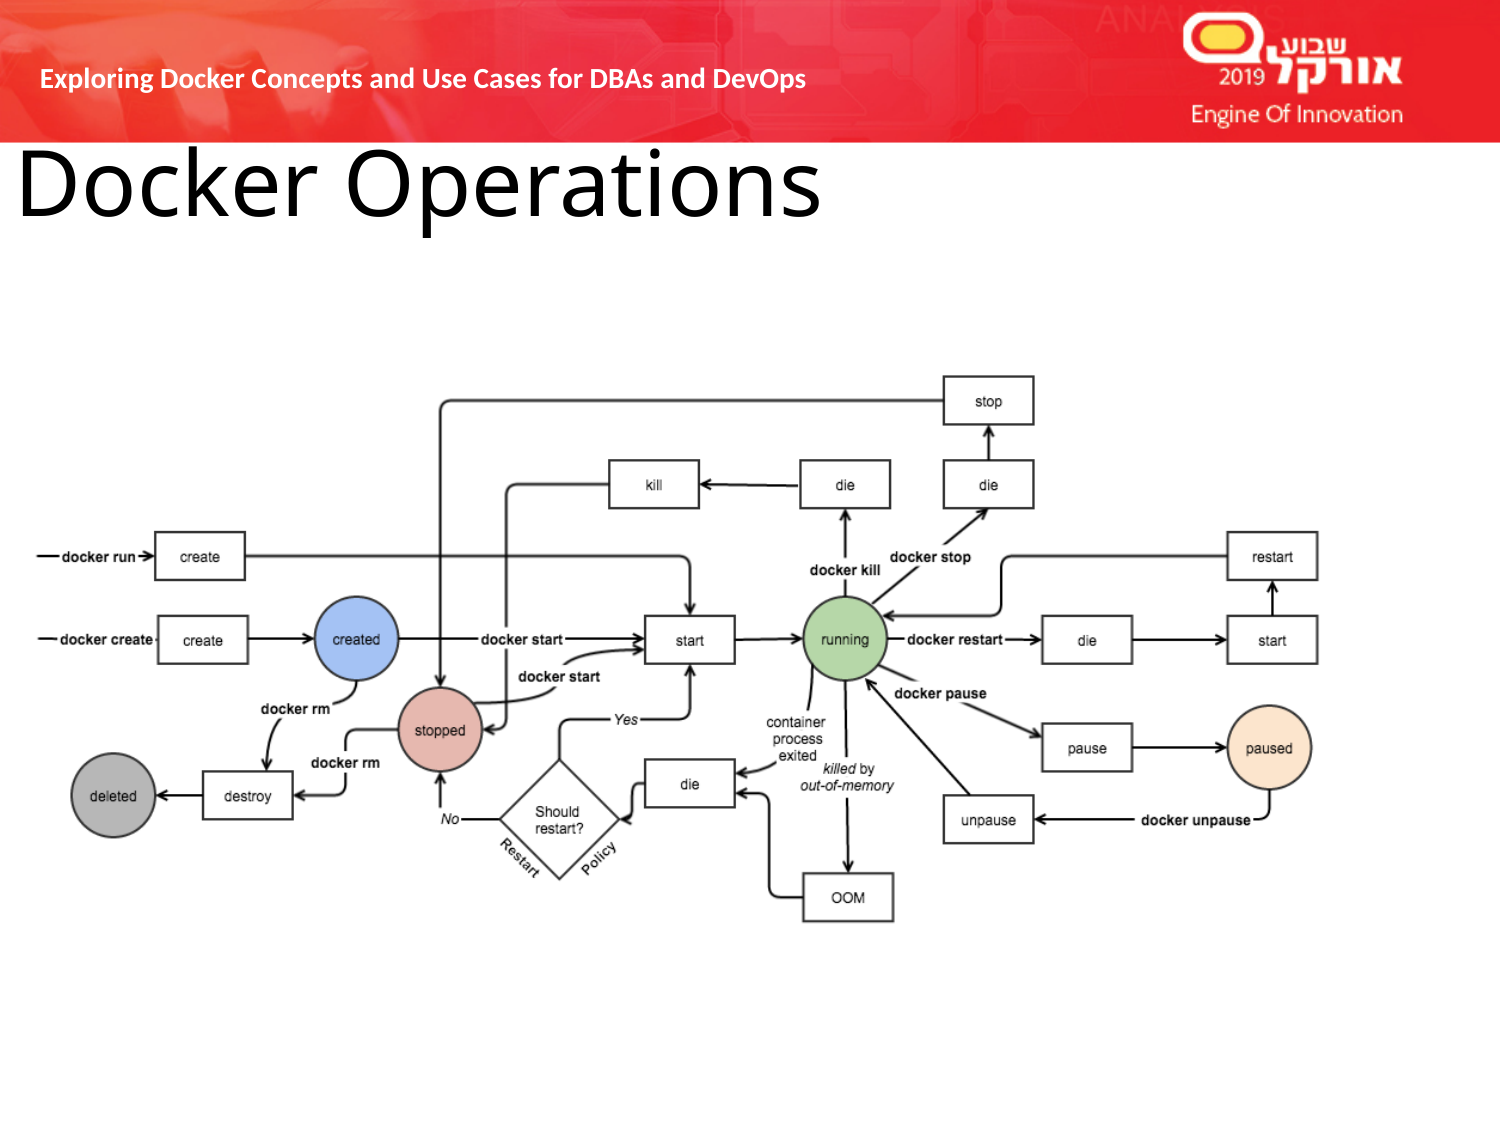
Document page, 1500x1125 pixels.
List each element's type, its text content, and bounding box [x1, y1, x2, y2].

title Docker Operations [0, 129, 993, 257]
picture [0, 0, 1500, 1125]
